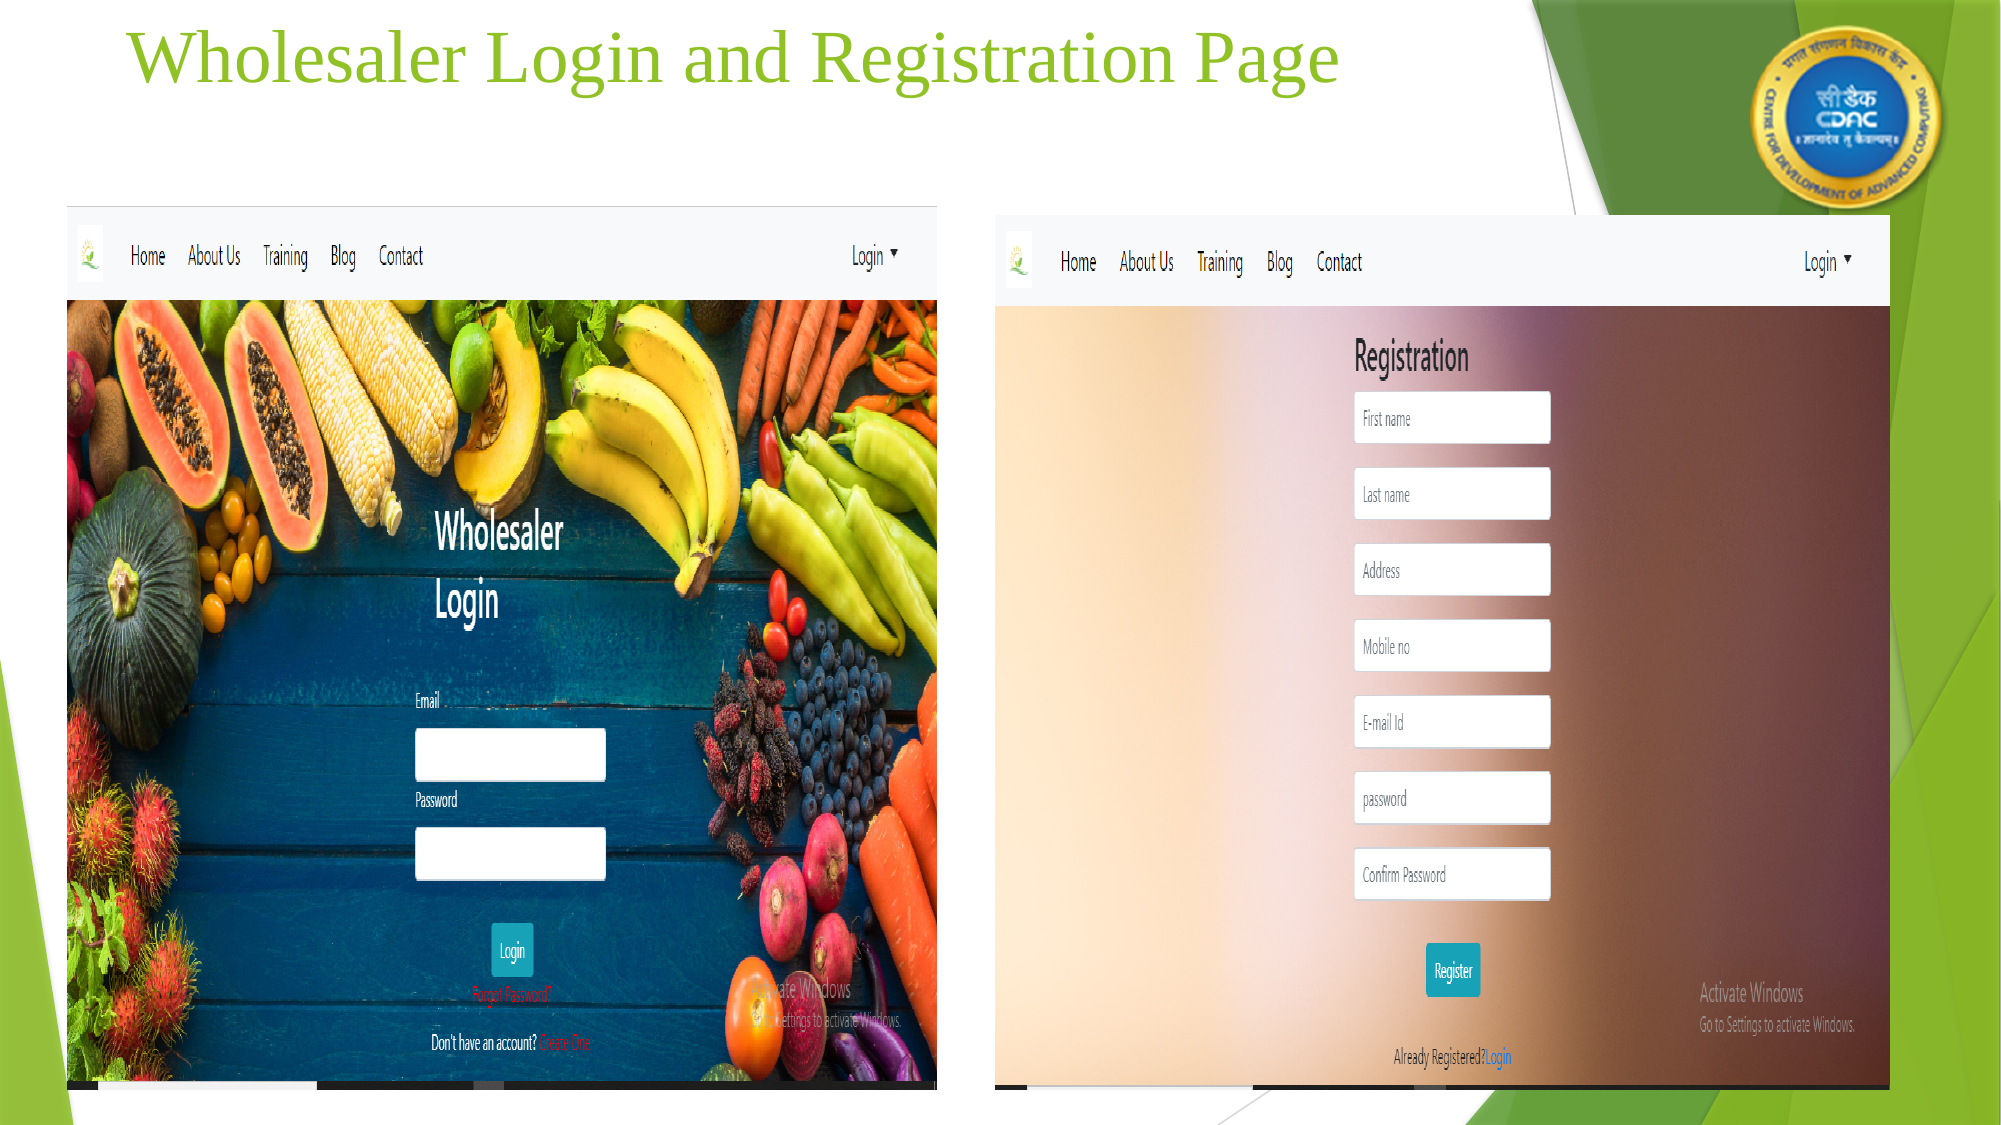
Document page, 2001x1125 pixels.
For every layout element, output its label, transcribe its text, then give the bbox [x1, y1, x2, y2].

title Wholesaler Login and Registration Page [111, 0, 1522, 146]
picture [67, 206, 938, 1091]
picture [994, 25, 1949, 1091]
